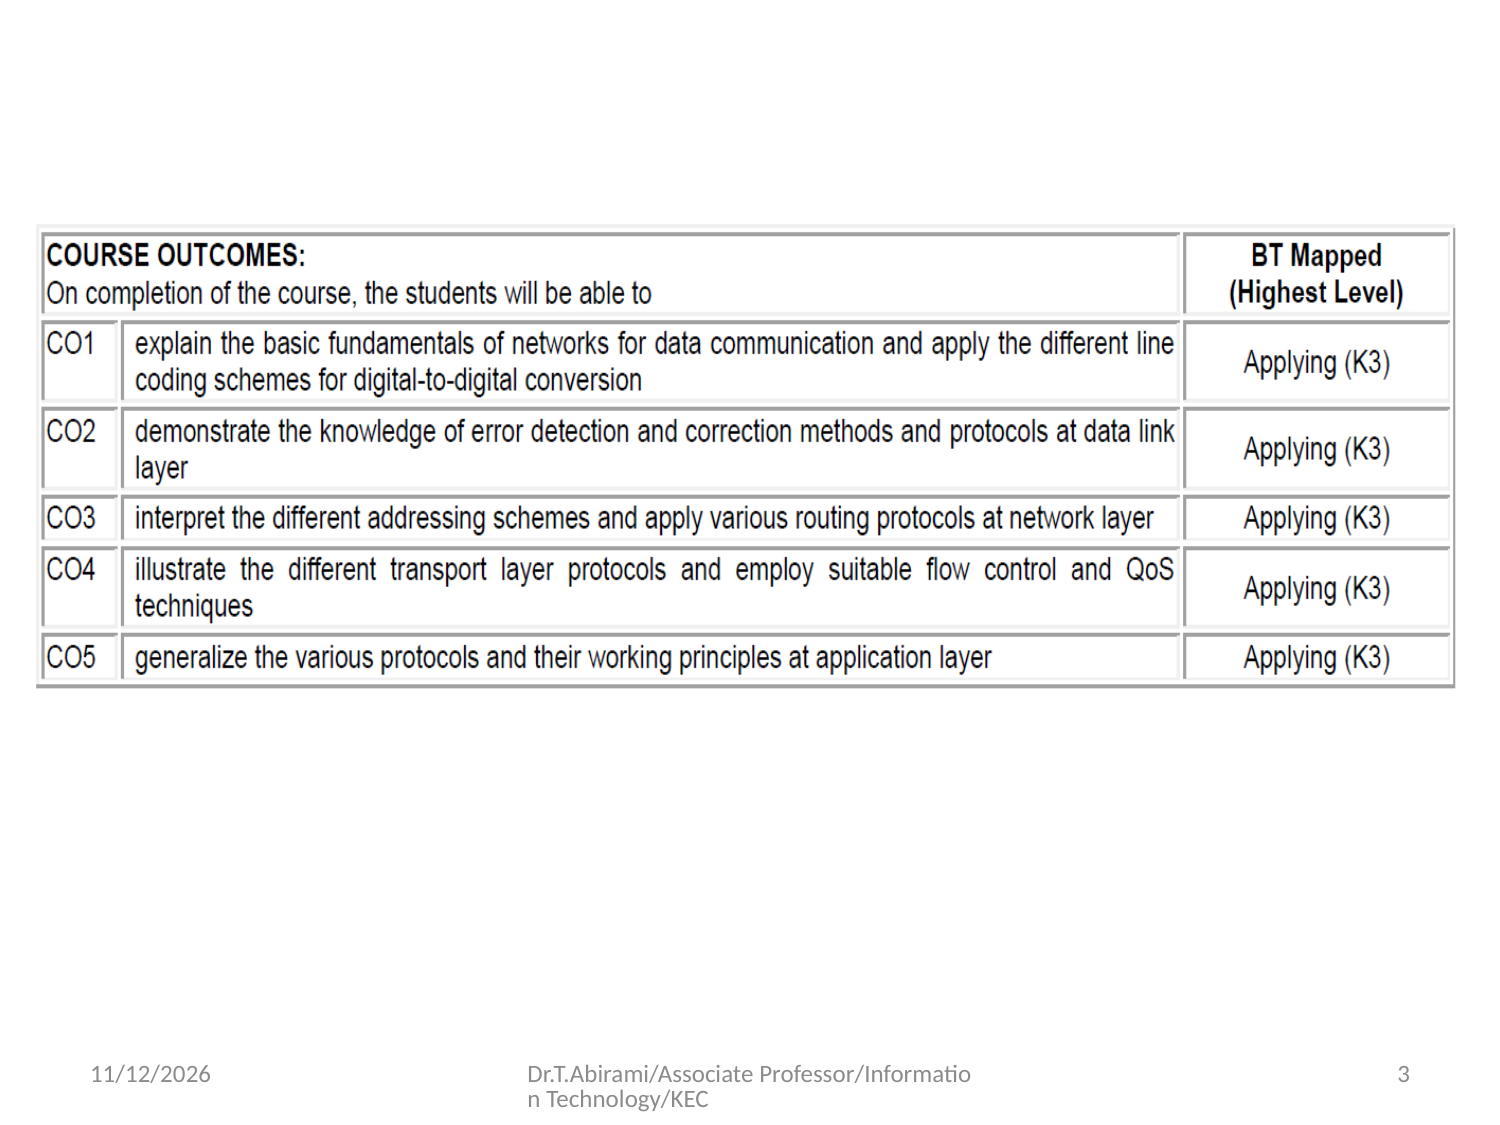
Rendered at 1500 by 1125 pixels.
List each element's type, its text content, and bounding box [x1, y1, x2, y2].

picture [33, 212, 1467, 701]
footer Dr.T.Abirami/Associate Professor/Information Technology/KEC [512, 1042, 988, 1103]
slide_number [75, 1042, 425, 1103]
slide_number 3 [1074, 1042, 1425, 1103]
